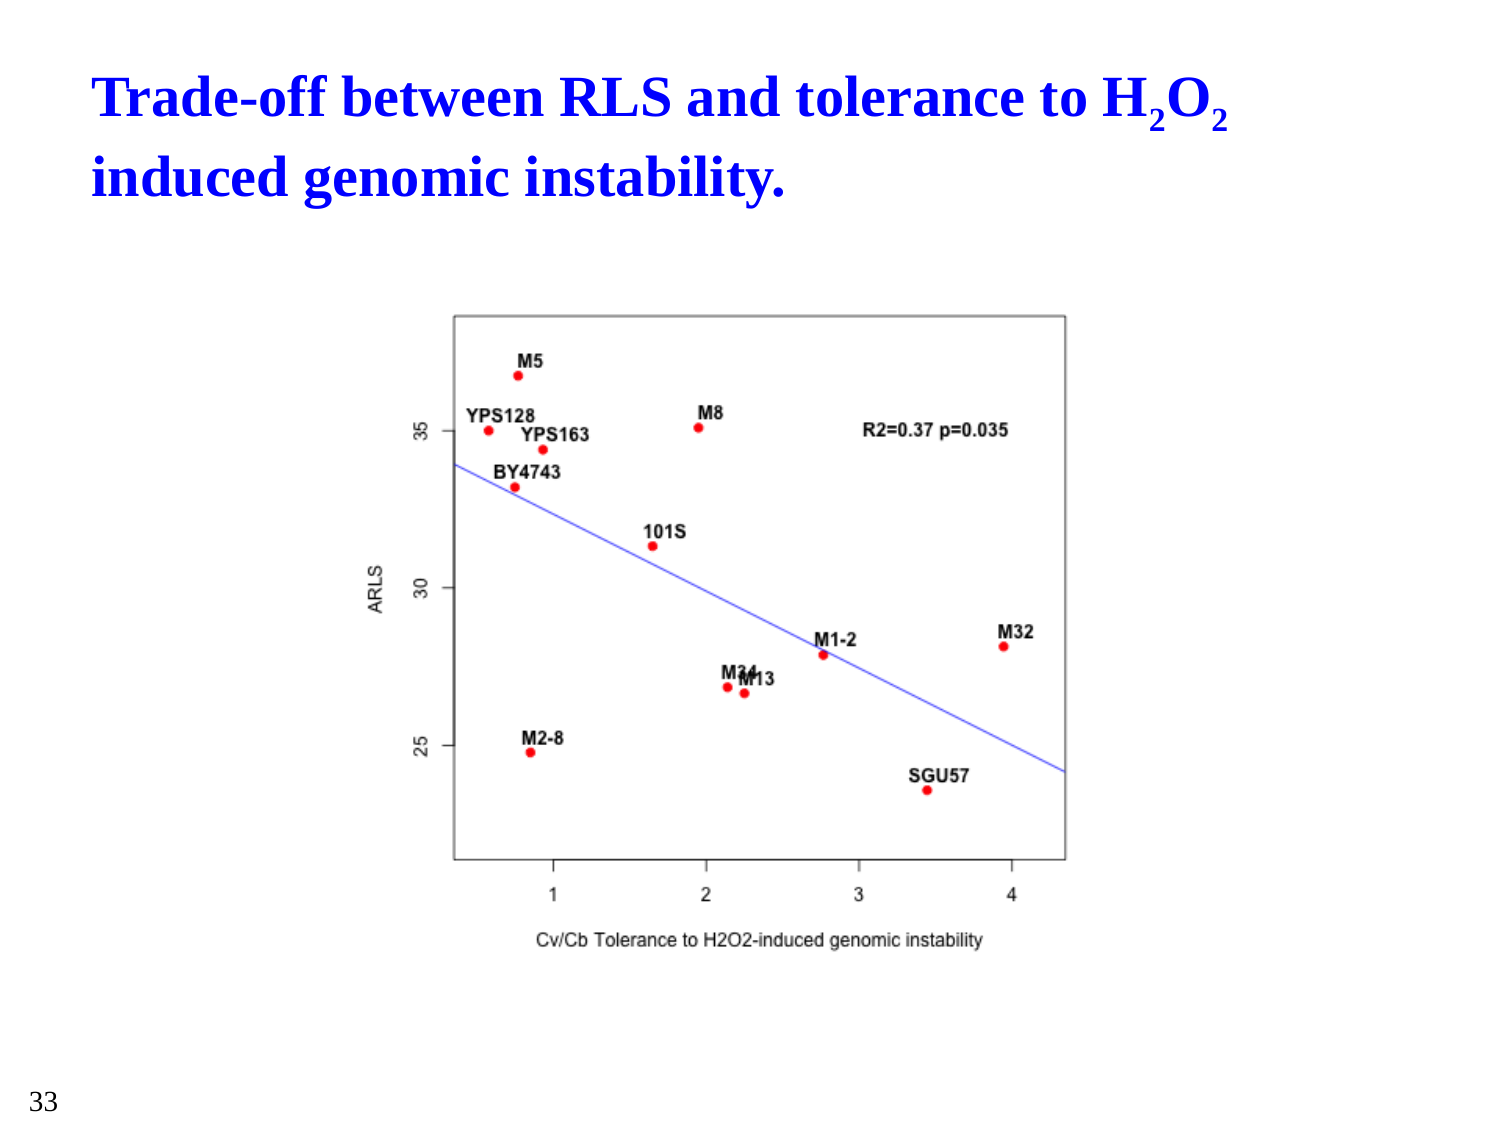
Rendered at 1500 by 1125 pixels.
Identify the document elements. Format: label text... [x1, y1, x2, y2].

title Trade-off between RLS and tolerance to H2O2 induced genomic instability. [76, 39, 1352, 228]
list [362, 224, 1113, 976]
